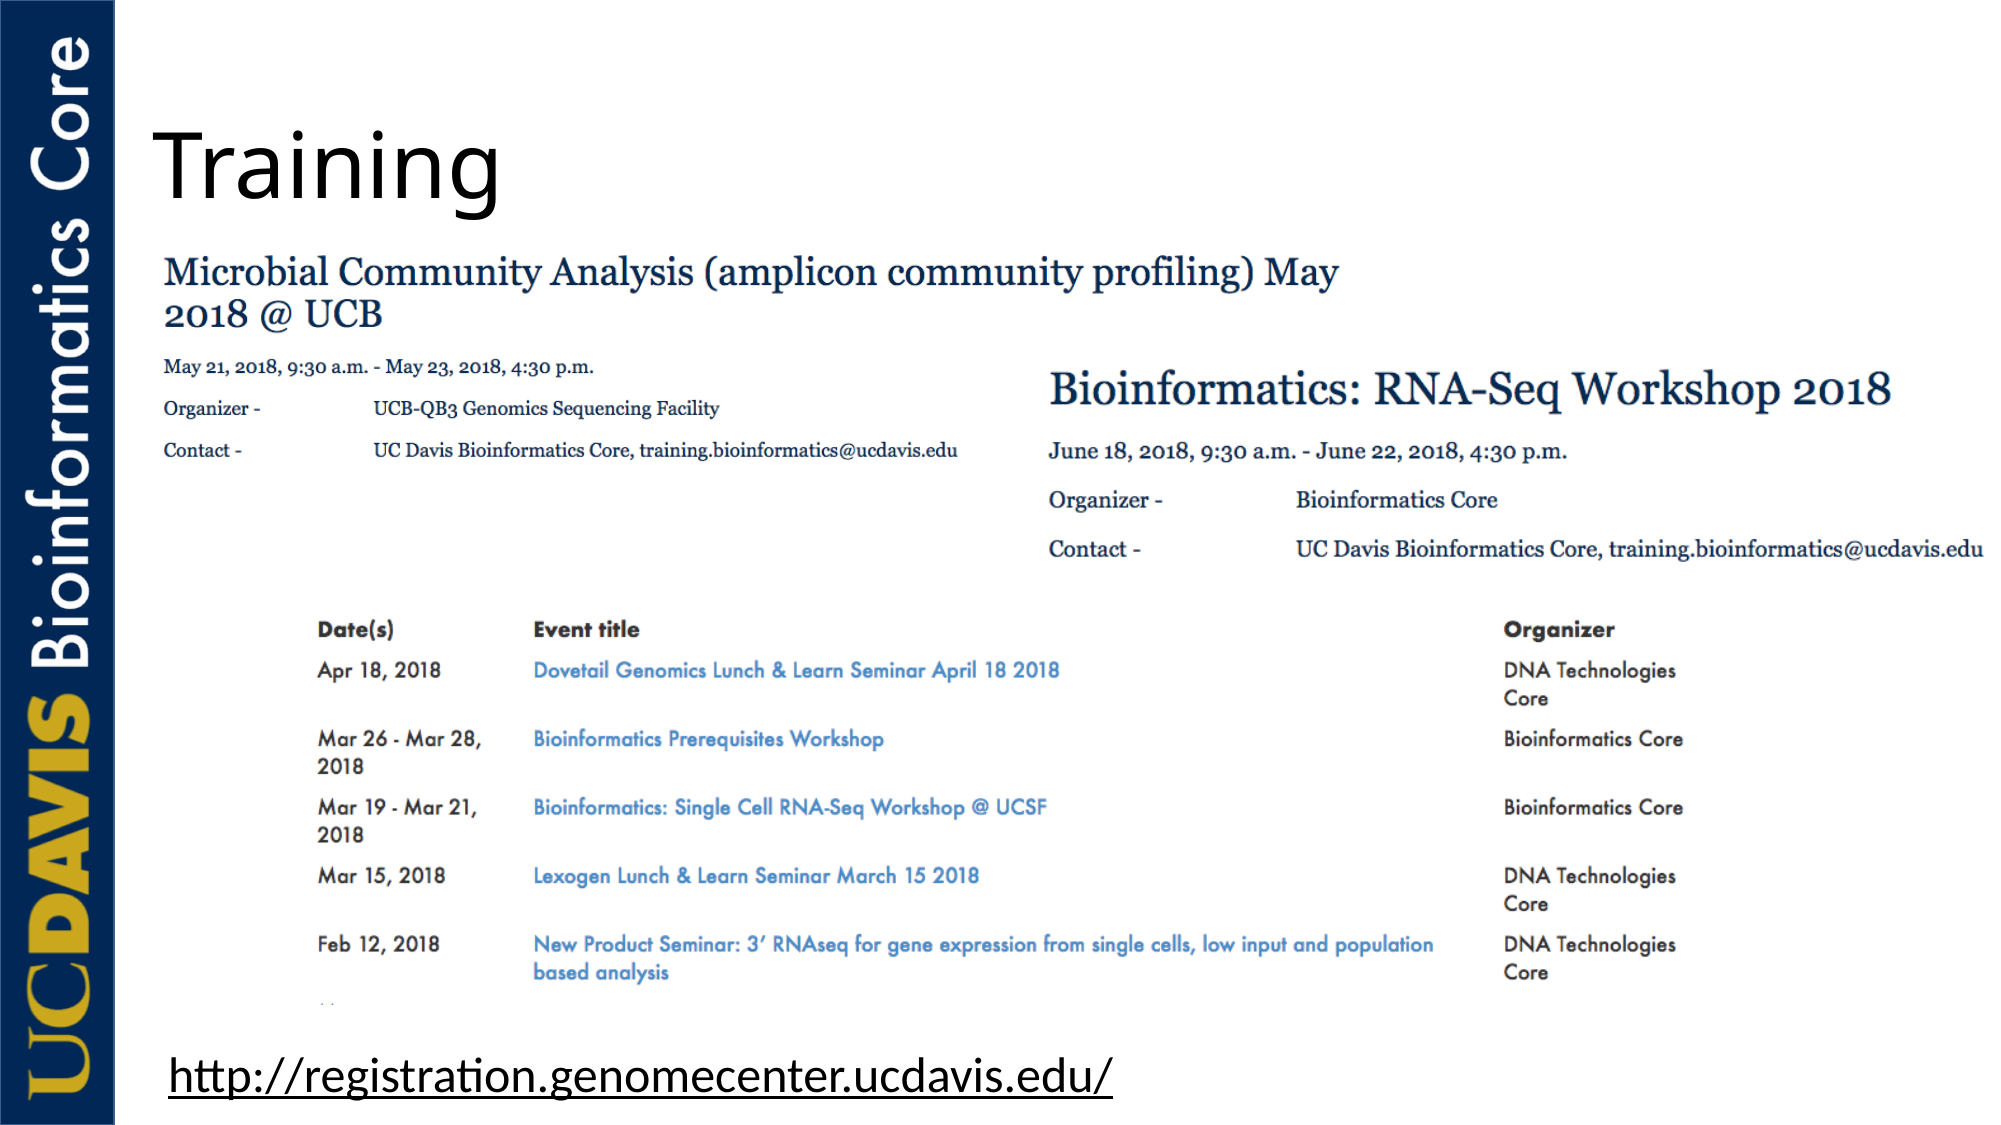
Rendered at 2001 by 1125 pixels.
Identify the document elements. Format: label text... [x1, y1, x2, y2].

picture [304, 608, 1696, 1005]
title Training [137, 59, 1863, 278]
text_box http://registration.genomecenter.ucdavis.edu/ [153, 1035, 1234, 1111]
picture [147, 239, 2000, 578]
picture [8, 0, 112, 1121]
